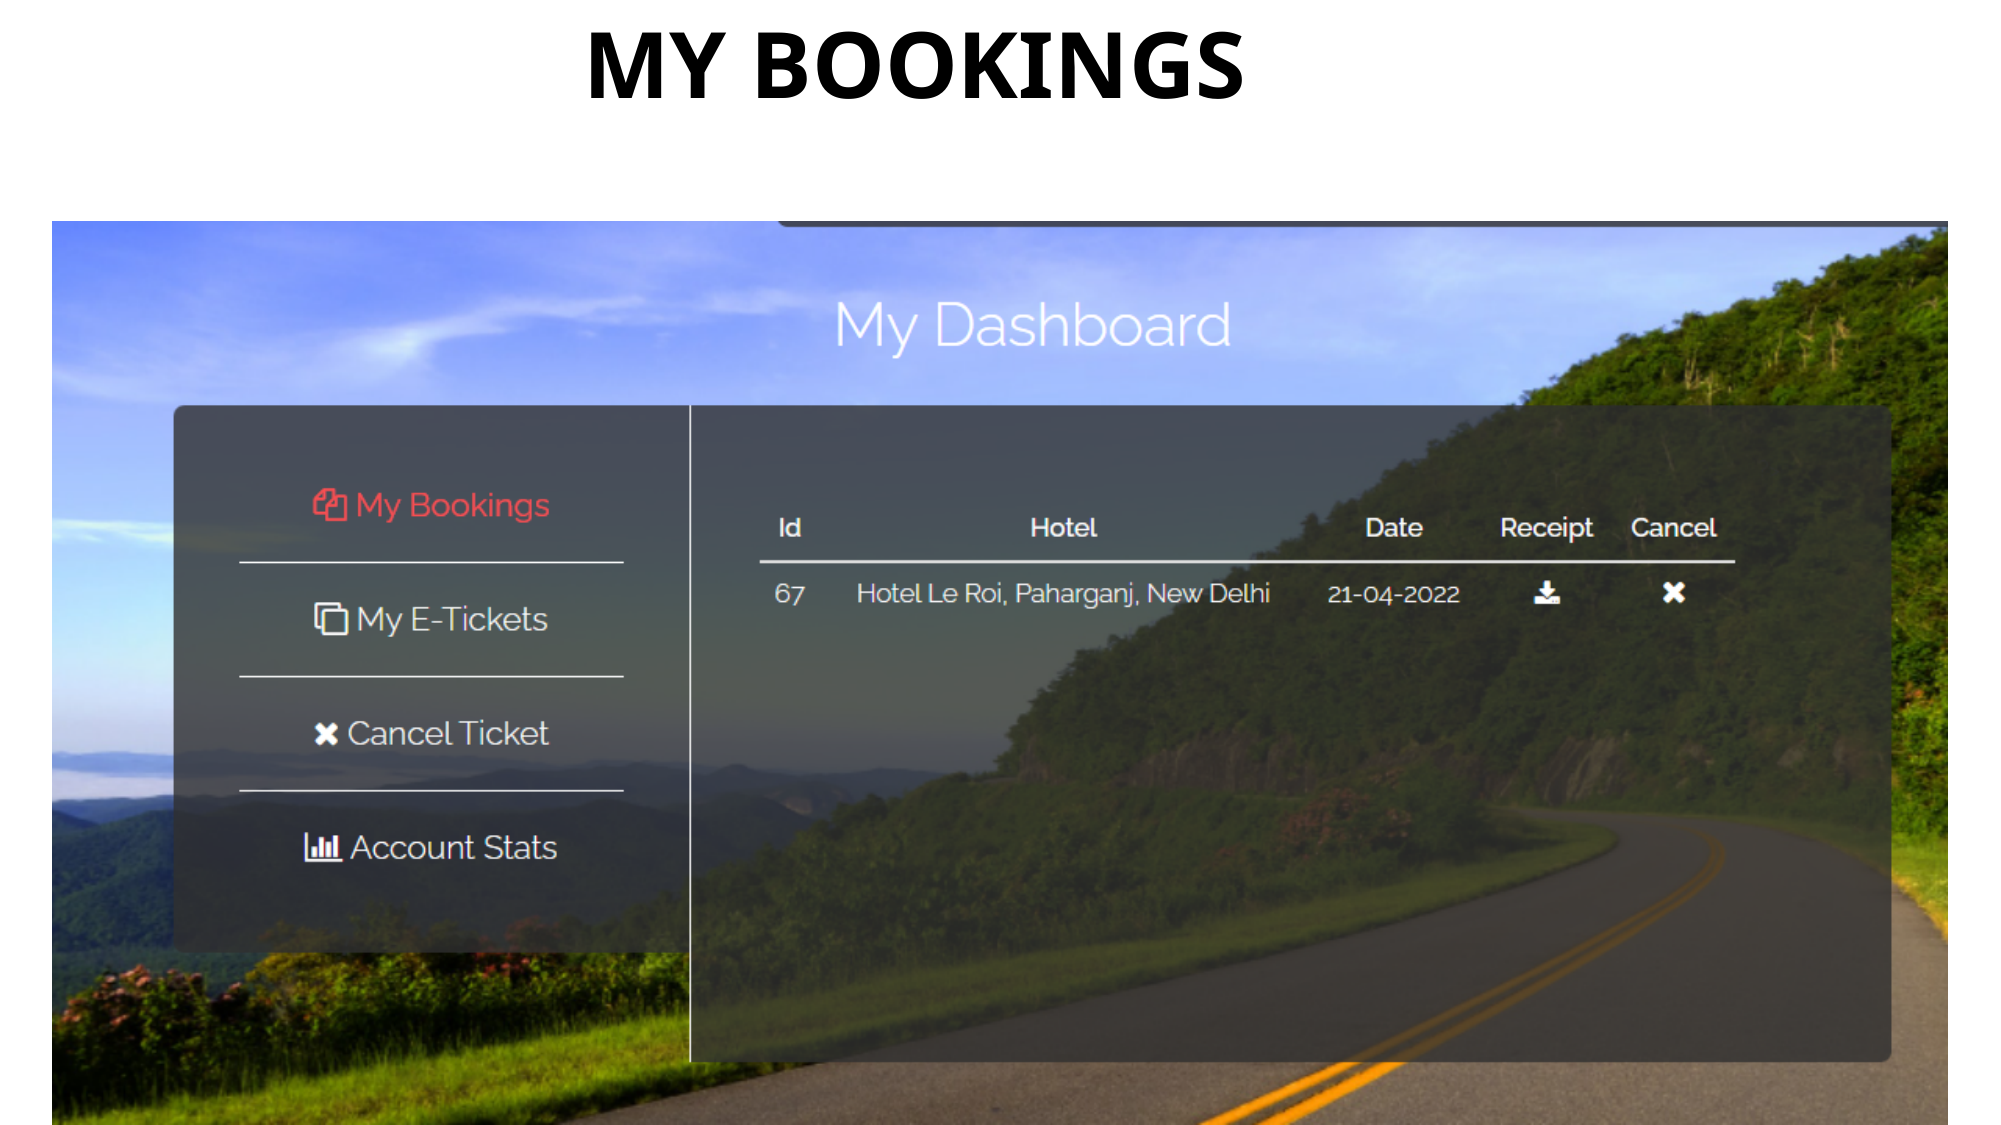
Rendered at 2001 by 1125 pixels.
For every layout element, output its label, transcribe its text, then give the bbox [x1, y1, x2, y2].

title MY BOOKINGS [52, 0, 1778, 178]
picture [52, 221, 1948, 1125]
